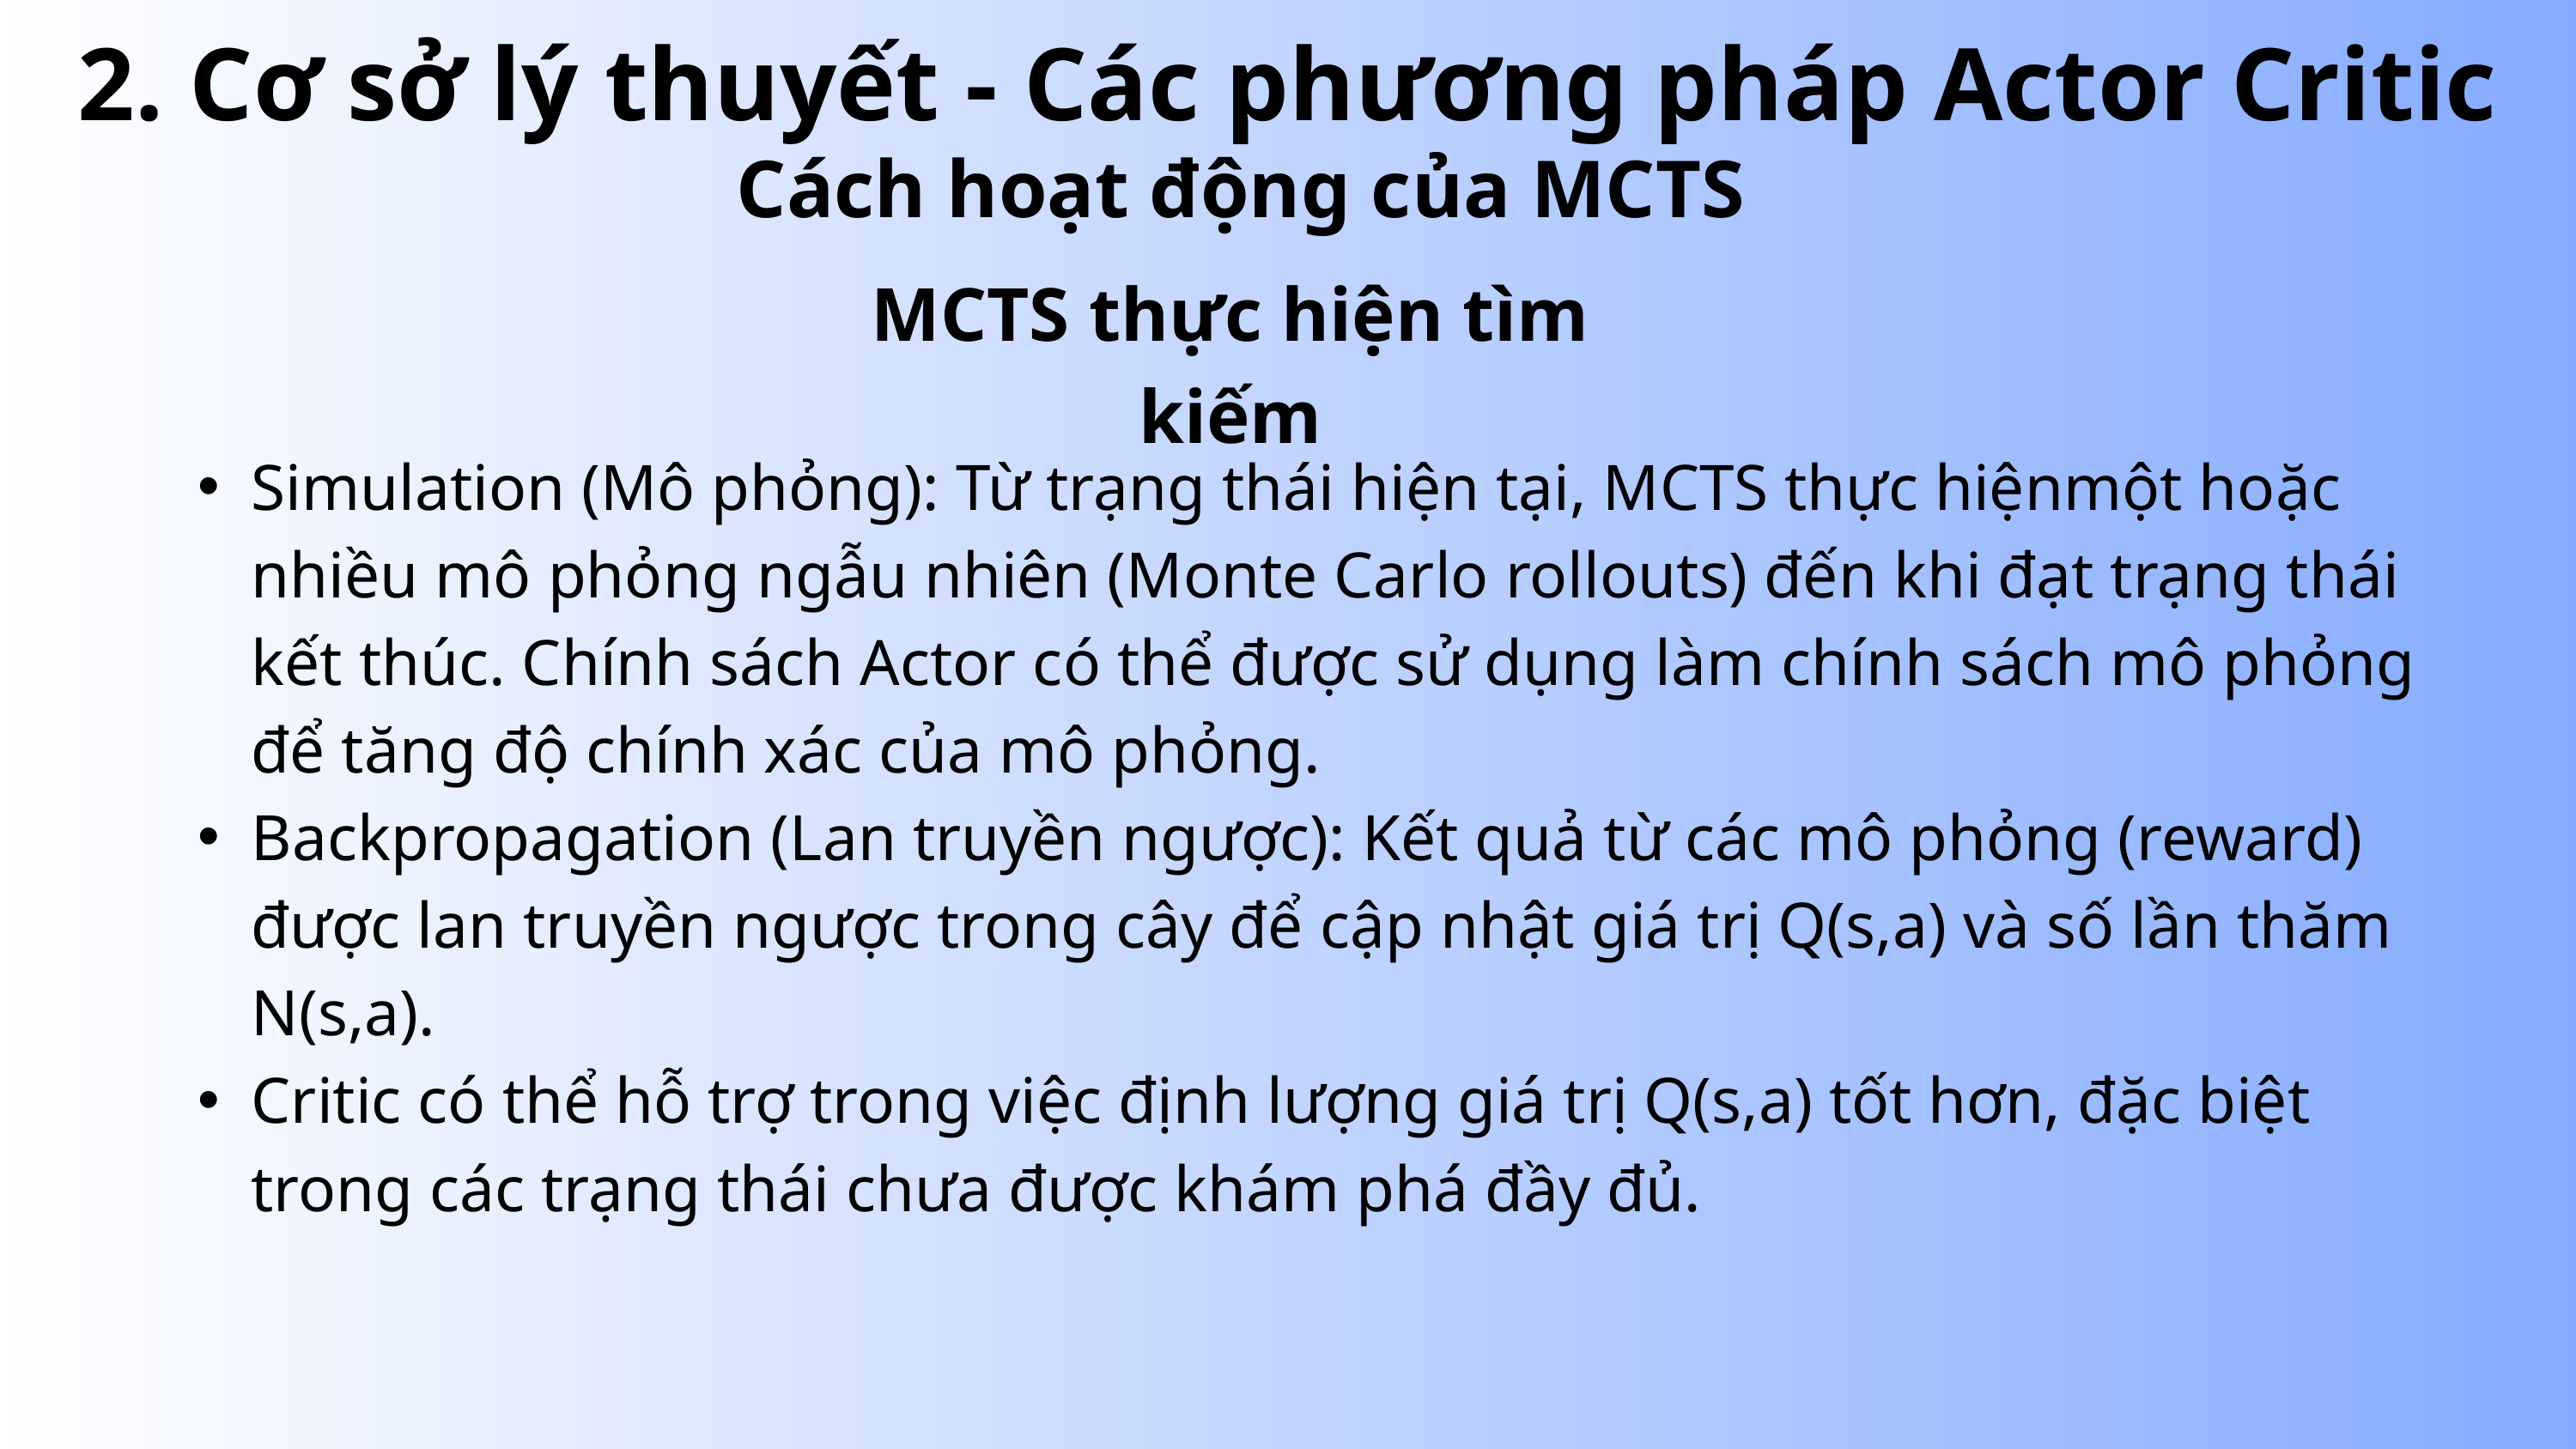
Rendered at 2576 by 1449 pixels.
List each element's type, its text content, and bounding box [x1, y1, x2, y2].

text_box 2. Cơ sở lý thuyết - Các phương pháp Actor Critic [0, 0, 2576, 141]
text_box MCTS thực hiện tìm kiếm [770, 252, 1691, 434]
text_box Cách hoạt động của MCTS [736, 141, 1839, 234]
text_box Simulation (Mô phỏng): Từ trạng thái hiện tại, MCTS thực hiệnmột hoặc nhiều mô phỏng ngẫu nhiên (Monte Carlo rollouts) đến khi đạt trạng thái kết thúc. Chính sách Actor có thể được sử dụng làm chính sách mô phỏng để tăng độ chính xác của mô phỏng. Backpropagation (Lan truyền ngược): Kết quả từ các mô phỏng (reward) được lan truyền ngược trong cây để cập nhật giá trị Q(s,a) và số lần thăm N(s,a). Critic có thể hỗ trợ trong việc định lượng giá trị Q(s,a) tốt hơn, đặc biệt trong các trạng thái chưa được khám phá đầy đủ. [144, 434, 2432, 1224]
